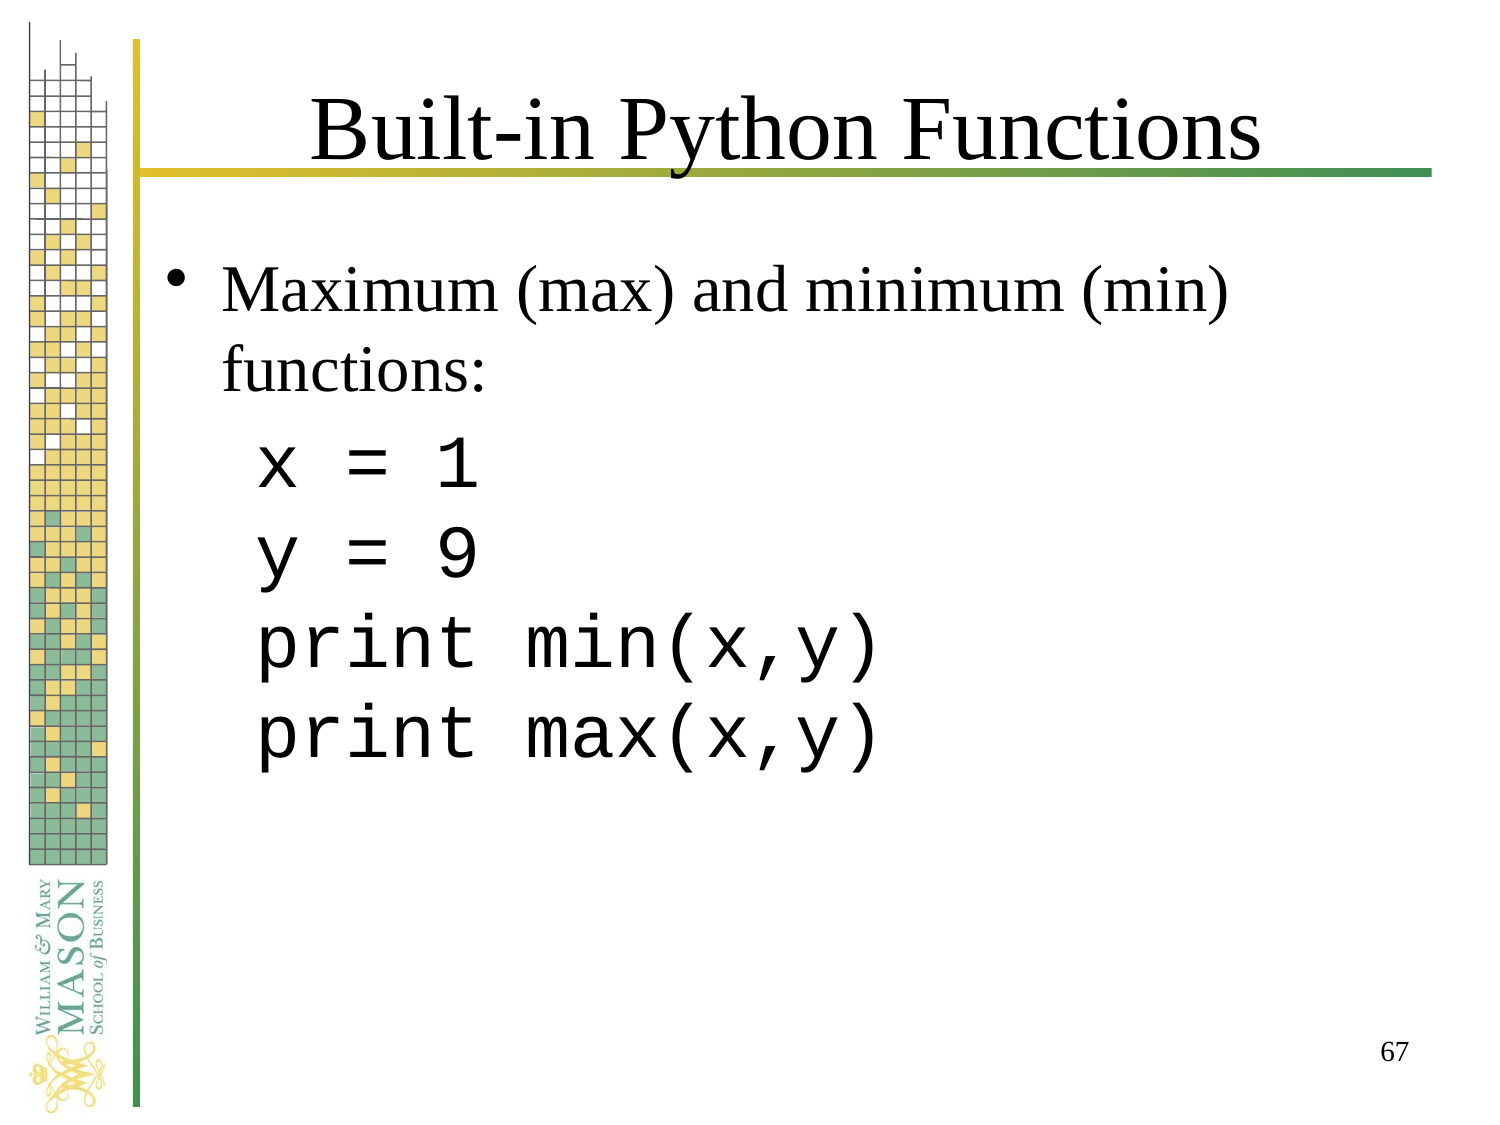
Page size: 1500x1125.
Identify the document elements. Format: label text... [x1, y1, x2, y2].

slide_number 67 [1048, 1024, 1426, 1103]
title Built-in Python Functions [150, 45, 1425, 200]
list Maximum (max) and minimum (min) functions: [150, 237, 1425, 1005]
title Naming Variables [29, 879, 107, 1113]
text_box x = 1 y = 9 print min(x,y) print max(x,y) [241, 404, 901, 780]
